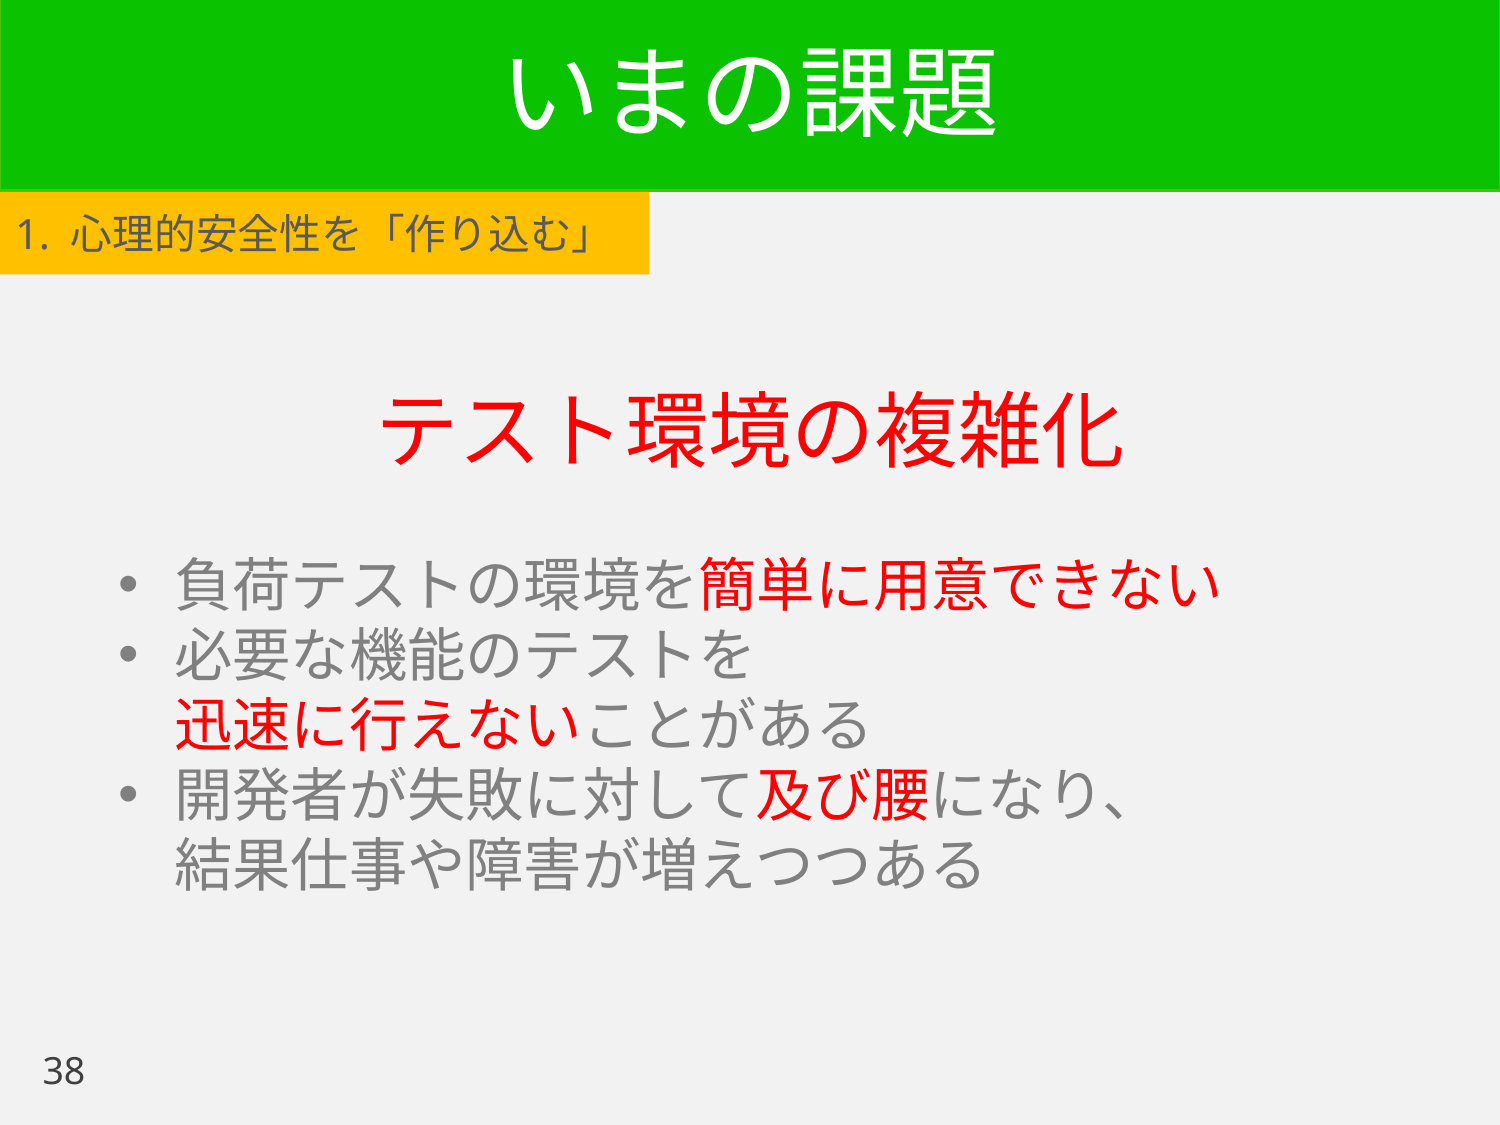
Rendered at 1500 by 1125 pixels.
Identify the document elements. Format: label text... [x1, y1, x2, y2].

text_box 1. 心理的安全性を「作り込む」 [0, 191, 650, 275]
slide_number 38 [27, 1042, 146, 1102]
list テスト環境の複雑化 負荷テストの環境を簡単に用意できない 必要な機能のテストを 迅速に行えないことがある 開発者が失敗に対して及び腰になり、 結果仕事や障害が増えつつある [103, 277, 1397, 1000]
title いまの課題 [0, 53, 1500, 140]
